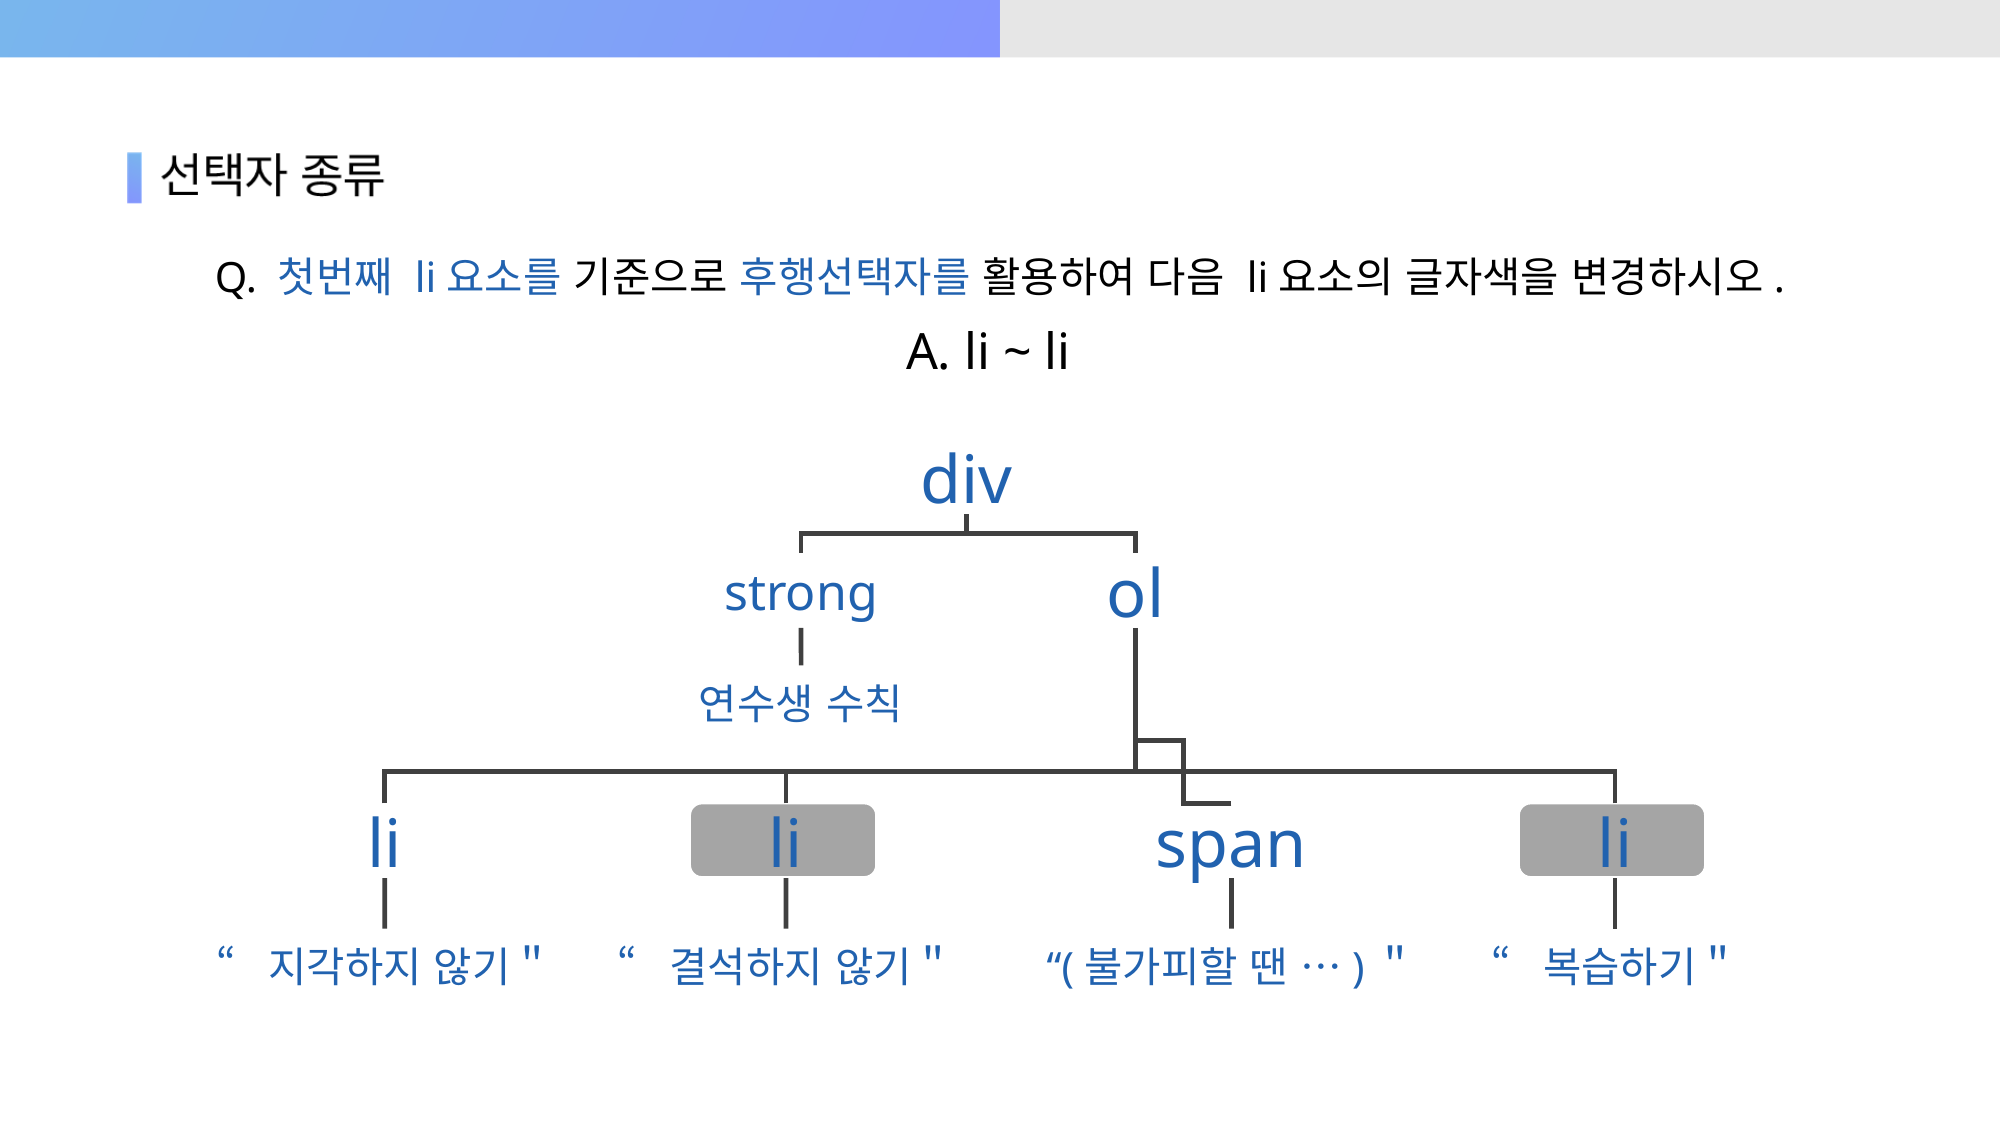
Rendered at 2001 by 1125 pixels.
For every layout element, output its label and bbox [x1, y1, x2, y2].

picture [0, 0, 2000, 1125]
text_box [182, 439, 1818, 1004]
